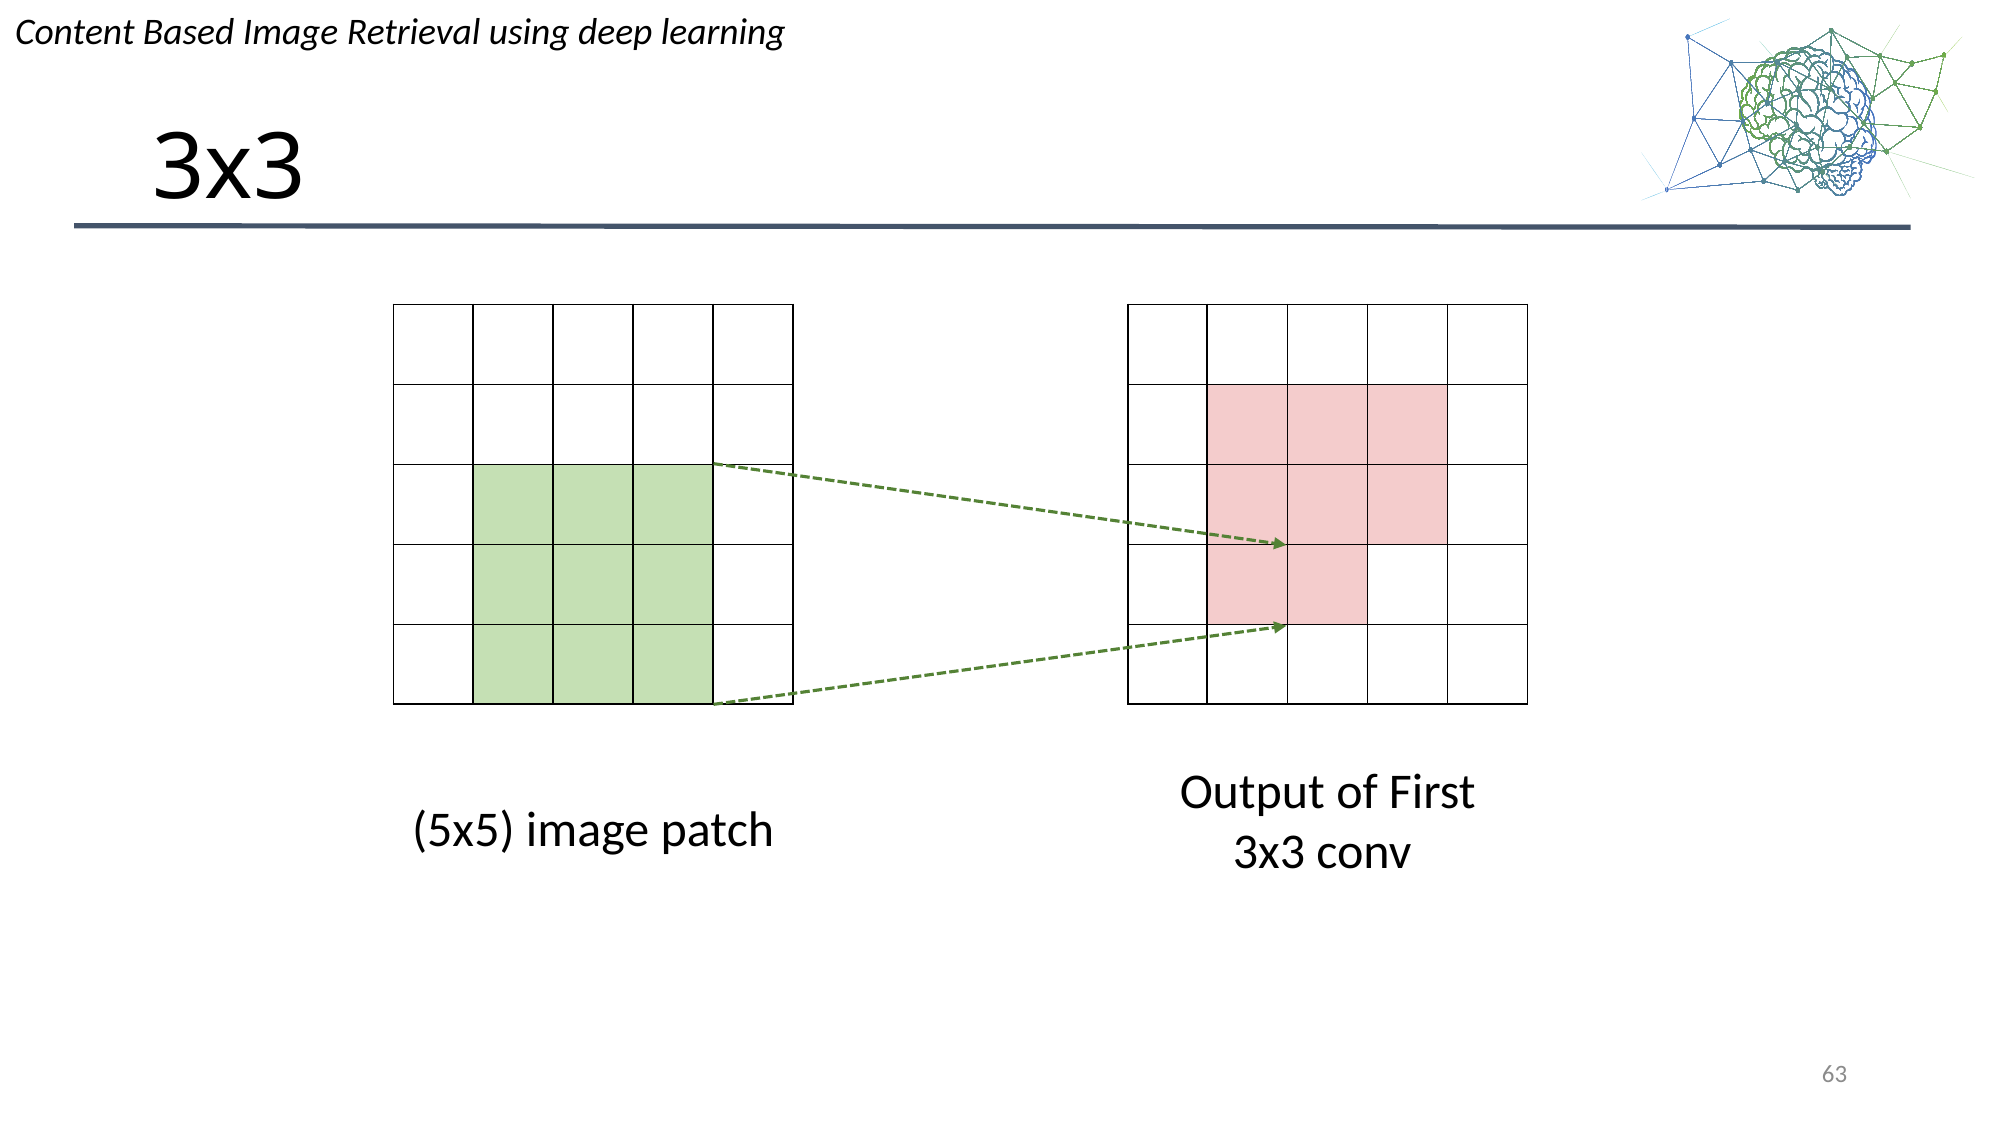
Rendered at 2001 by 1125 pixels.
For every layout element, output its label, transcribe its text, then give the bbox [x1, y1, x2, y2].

table_cell [394, 625, 472, 703]
table_cell [634, 545, 712, 624]
table_cell [1368, 625, 1447, 703]
title 3x3 [137, 59, 1863, 278]
table_cell [474, 545, 552, 624]
table_cell [634, 625, 712, 703]
table_header [554, 305, 632, 384]
table_header [1129, 305, 1206, 384]
table_header [714, 305, 792, 384]
table_cell [1368, 545, 1447, 624]
table_cell [394, 465, 472, 544]
table_header [1368, 305, 1447, 384]
table_cell [1368, 385, 1447, 464]
table_cell [634, 465, 712, 544]
table_cell [634, 385, 712, 464]
table_cell [394, 385, 472, 464]
table_cell [1448, 545, 1527, 624]
table_cell [474, 625, 552, 703]
table_header [394, 305, 472, 384]
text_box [713, 463, 1287, 545]
table_header [1208, 305, 1287, 384]
table_cell [714, 385, 792, 463]
table_cell [474, 385, 552, 464]
table_cell [1448, 625, 1527, 703]
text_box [713, 625, 1287, 705]
table_cell [1288, 625, 1367, 703]
table_header [1288, 305, 1367, 384]
table_cell [554, 385, 632, 464]
table_cell [714, 545, 792, 624]
table_cell [1448, 465, 1527, 544]
slide_number 63 [1412, 1042, 1863, 1103]
table_header [474, 305, 552, 384]
table_header [634, 305, 712, 384]
table_cell [554, 465, 632, 544]
table_header [1448, 305, 1527, 384]
table_cell [474, 465, 552, 544]
table_cell [554, 625, 632, 703]
table_cell [1288, 465, 1367, 544]
text_box Output of First 3x3 conv [1127, 750, 1528, 886]
text_box (5x5) image patch [393, 788, 794, 864]
table_cell [1368, 465, 1447, 544]
table_cell [1288, 385, 1367, 464]
table_cell [1129, 545, 1206, 624]
table_cell [1448, 385, 1527, 464]
table_cell [1288, 545, 1367, 624]
table_cell [1129, 385, 1206, 463]
table_cell [1208, 545, 1287, 624]
table_cell [554, 545, 632, 624]
table_cell [1208, 385, 1287, 463]
table_cell [394, 545, 472, 624]
